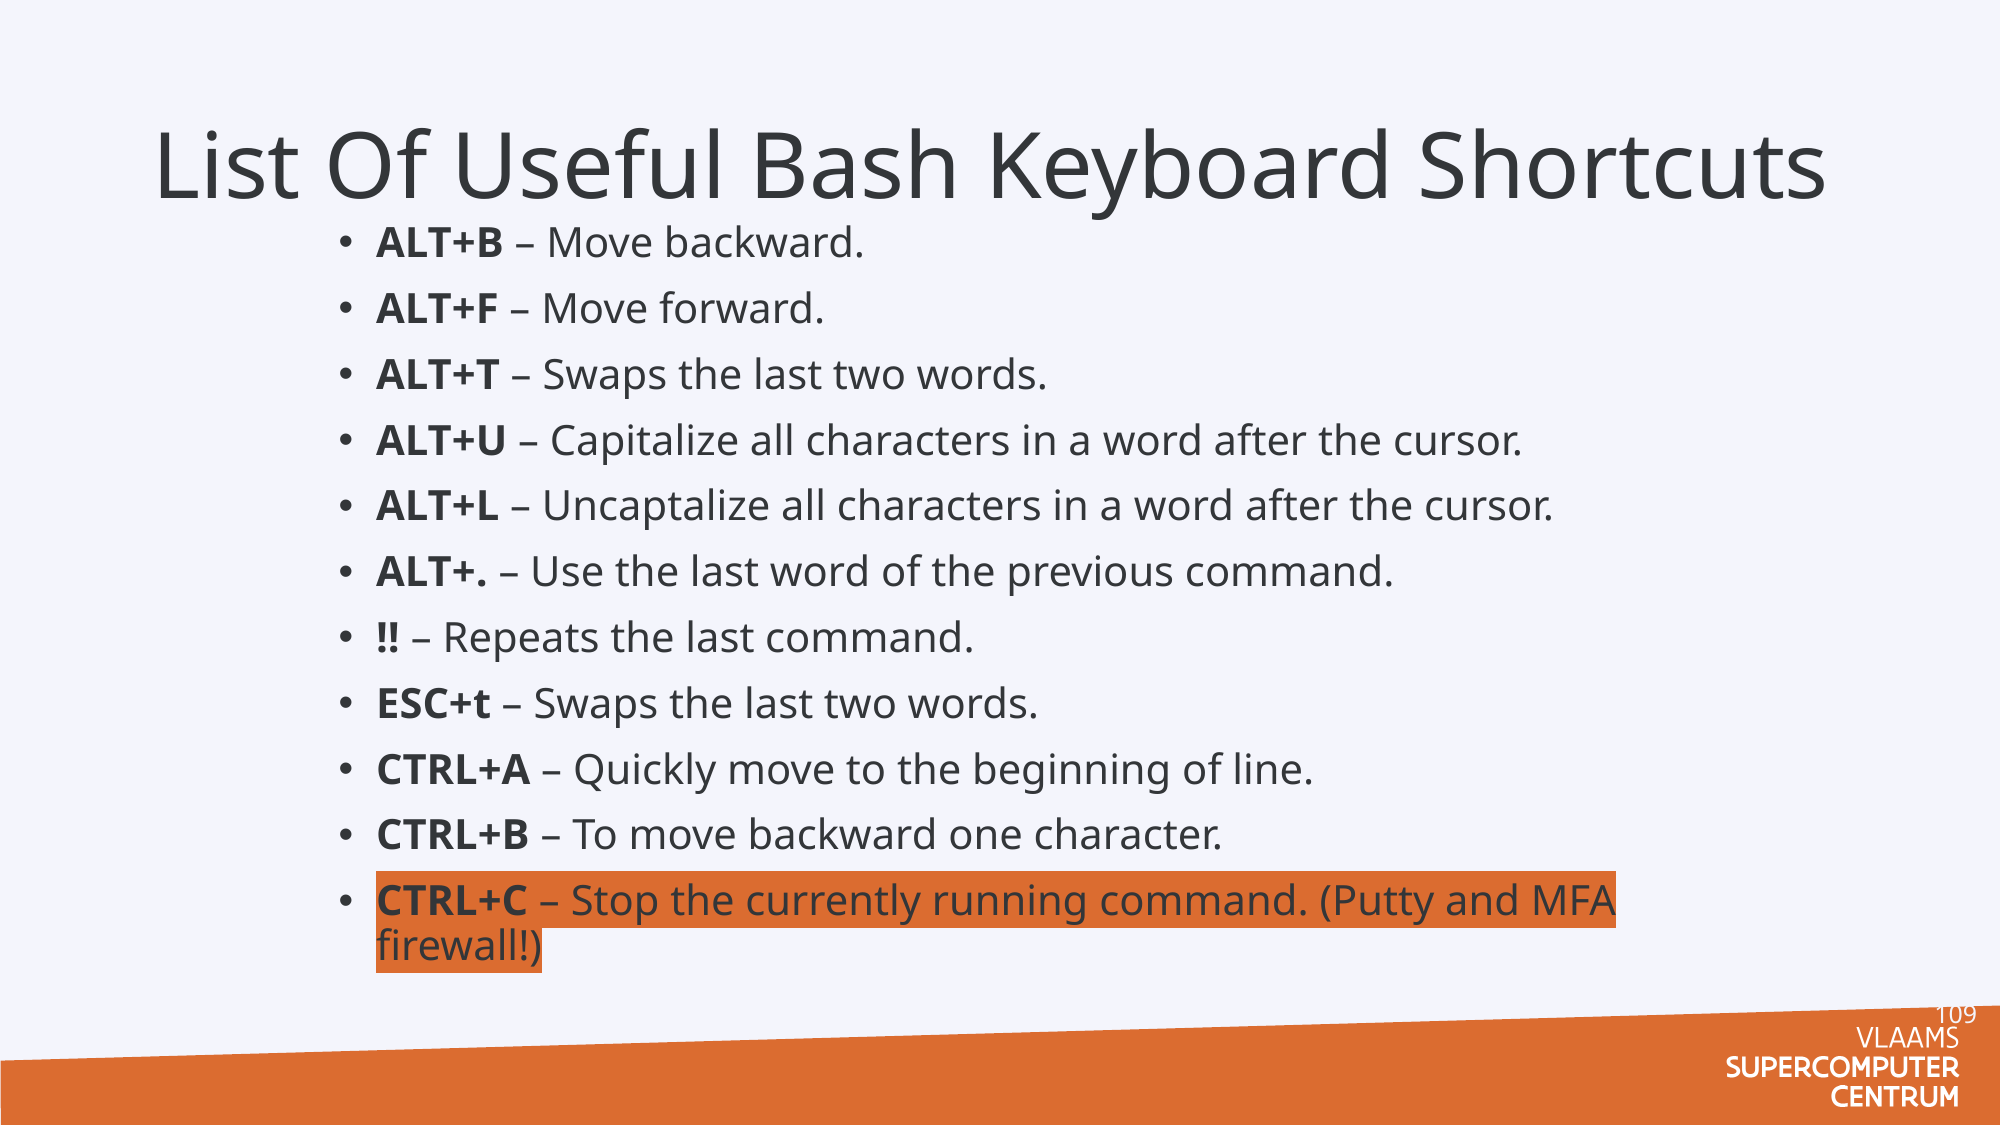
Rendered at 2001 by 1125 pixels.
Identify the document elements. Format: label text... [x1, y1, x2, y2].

slide_number 109 [1787, 992, 1993, 1040]
title List Of Useful Bash Keyboard Shortcuts [137, 59, 1863, 278]
picture [1725, 1021, 1960, 1117]
list ALT+B – Move backward. ALT+F – Move forward. ALT+T – Swaps the last two words. ALT+U – Capitalize all characters in a word after the cursor. ALT+L – Uncaptalize all characters in a word after the cursor. ALT+. – Use the last word of the previous command. !! – Repeats the last command. ESC+t – Swaps the last two words. CTRL+A – Quickly move to the beginning of line. CTRL+B – To move backward one character. CTRL+C – Stop the currently running command. (Putty and MFA firewall!) [338, 221, 1686, 948]
